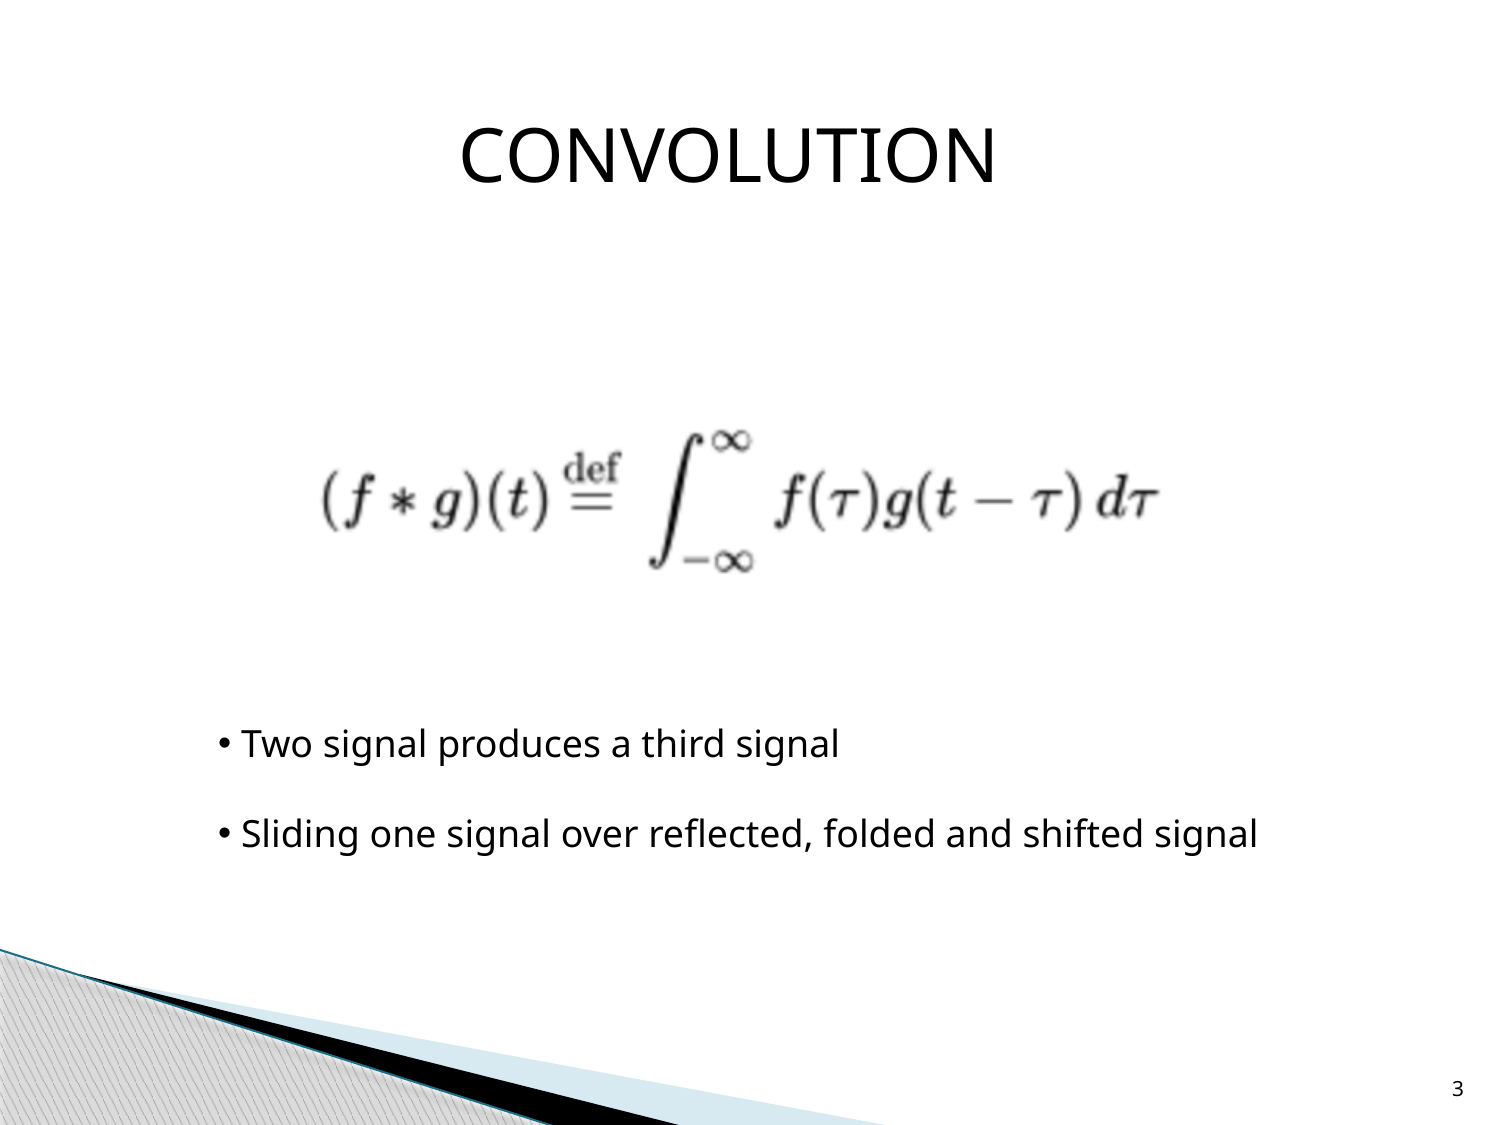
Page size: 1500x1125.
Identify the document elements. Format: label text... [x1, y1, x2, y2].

slide_number 3 [1418, 1051, 1479, 1112]
picture [287, 374, 1198, 582]
text_box Two signal produces a third signal Sliding one signal over reflected, folded and shifted signal [203, 712, 1275, 863]
text_box CONVOLUTION [444, 99, 1015, 205]
